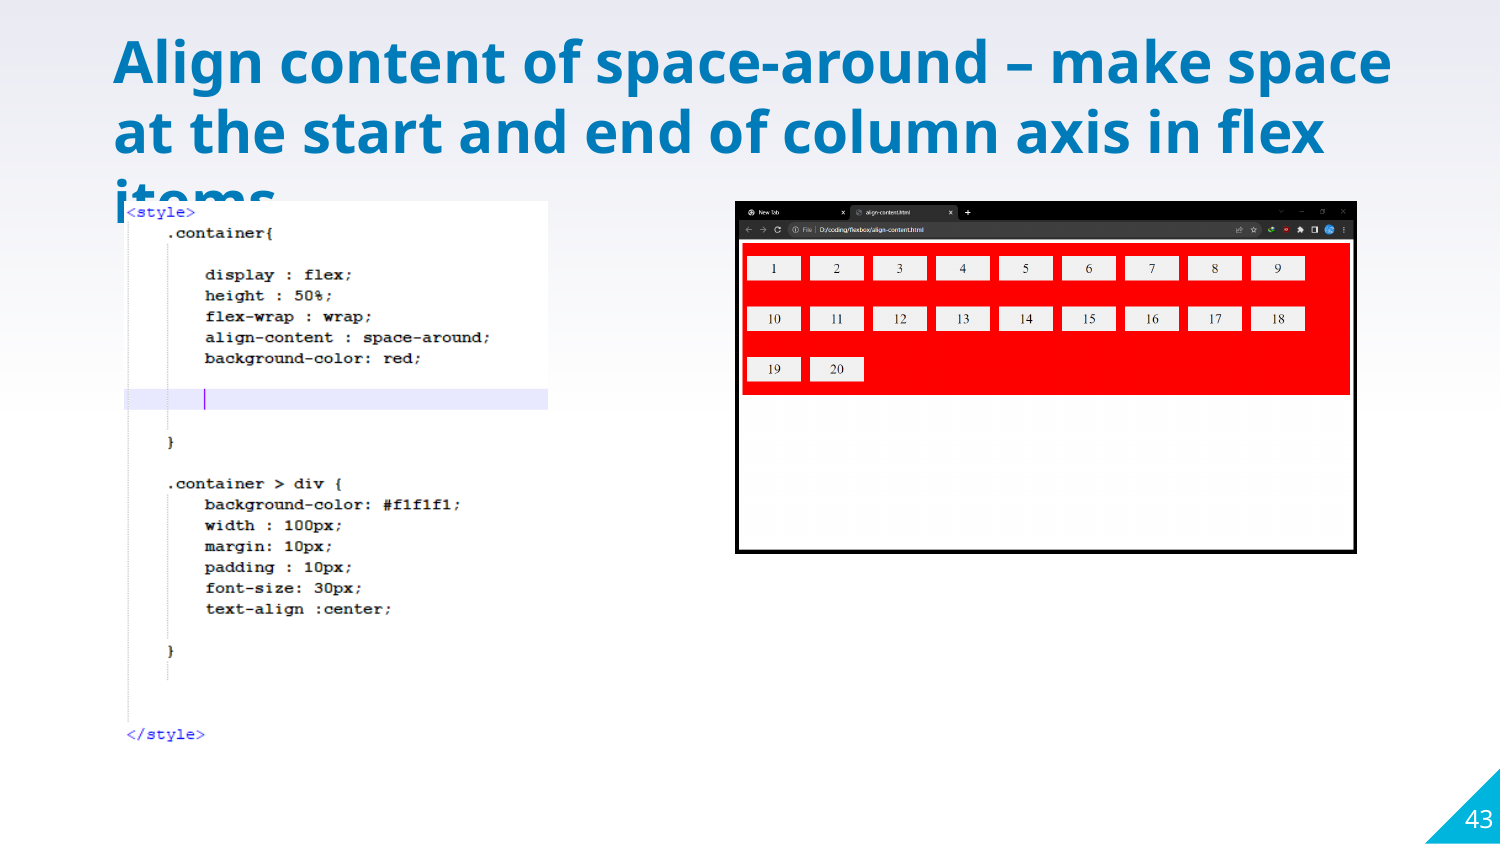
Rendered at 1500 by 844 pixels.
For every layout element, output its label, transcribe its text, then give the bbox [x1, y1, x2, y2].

text_box Align content of space-around – make space at the start and end of column axis in flex items [94, 25, 1439, 202]
slide_number 43 [1418, 760, 1494, 838]
picture [124, 200, 548, 749]
picture [735, 200, 1358, 554]
